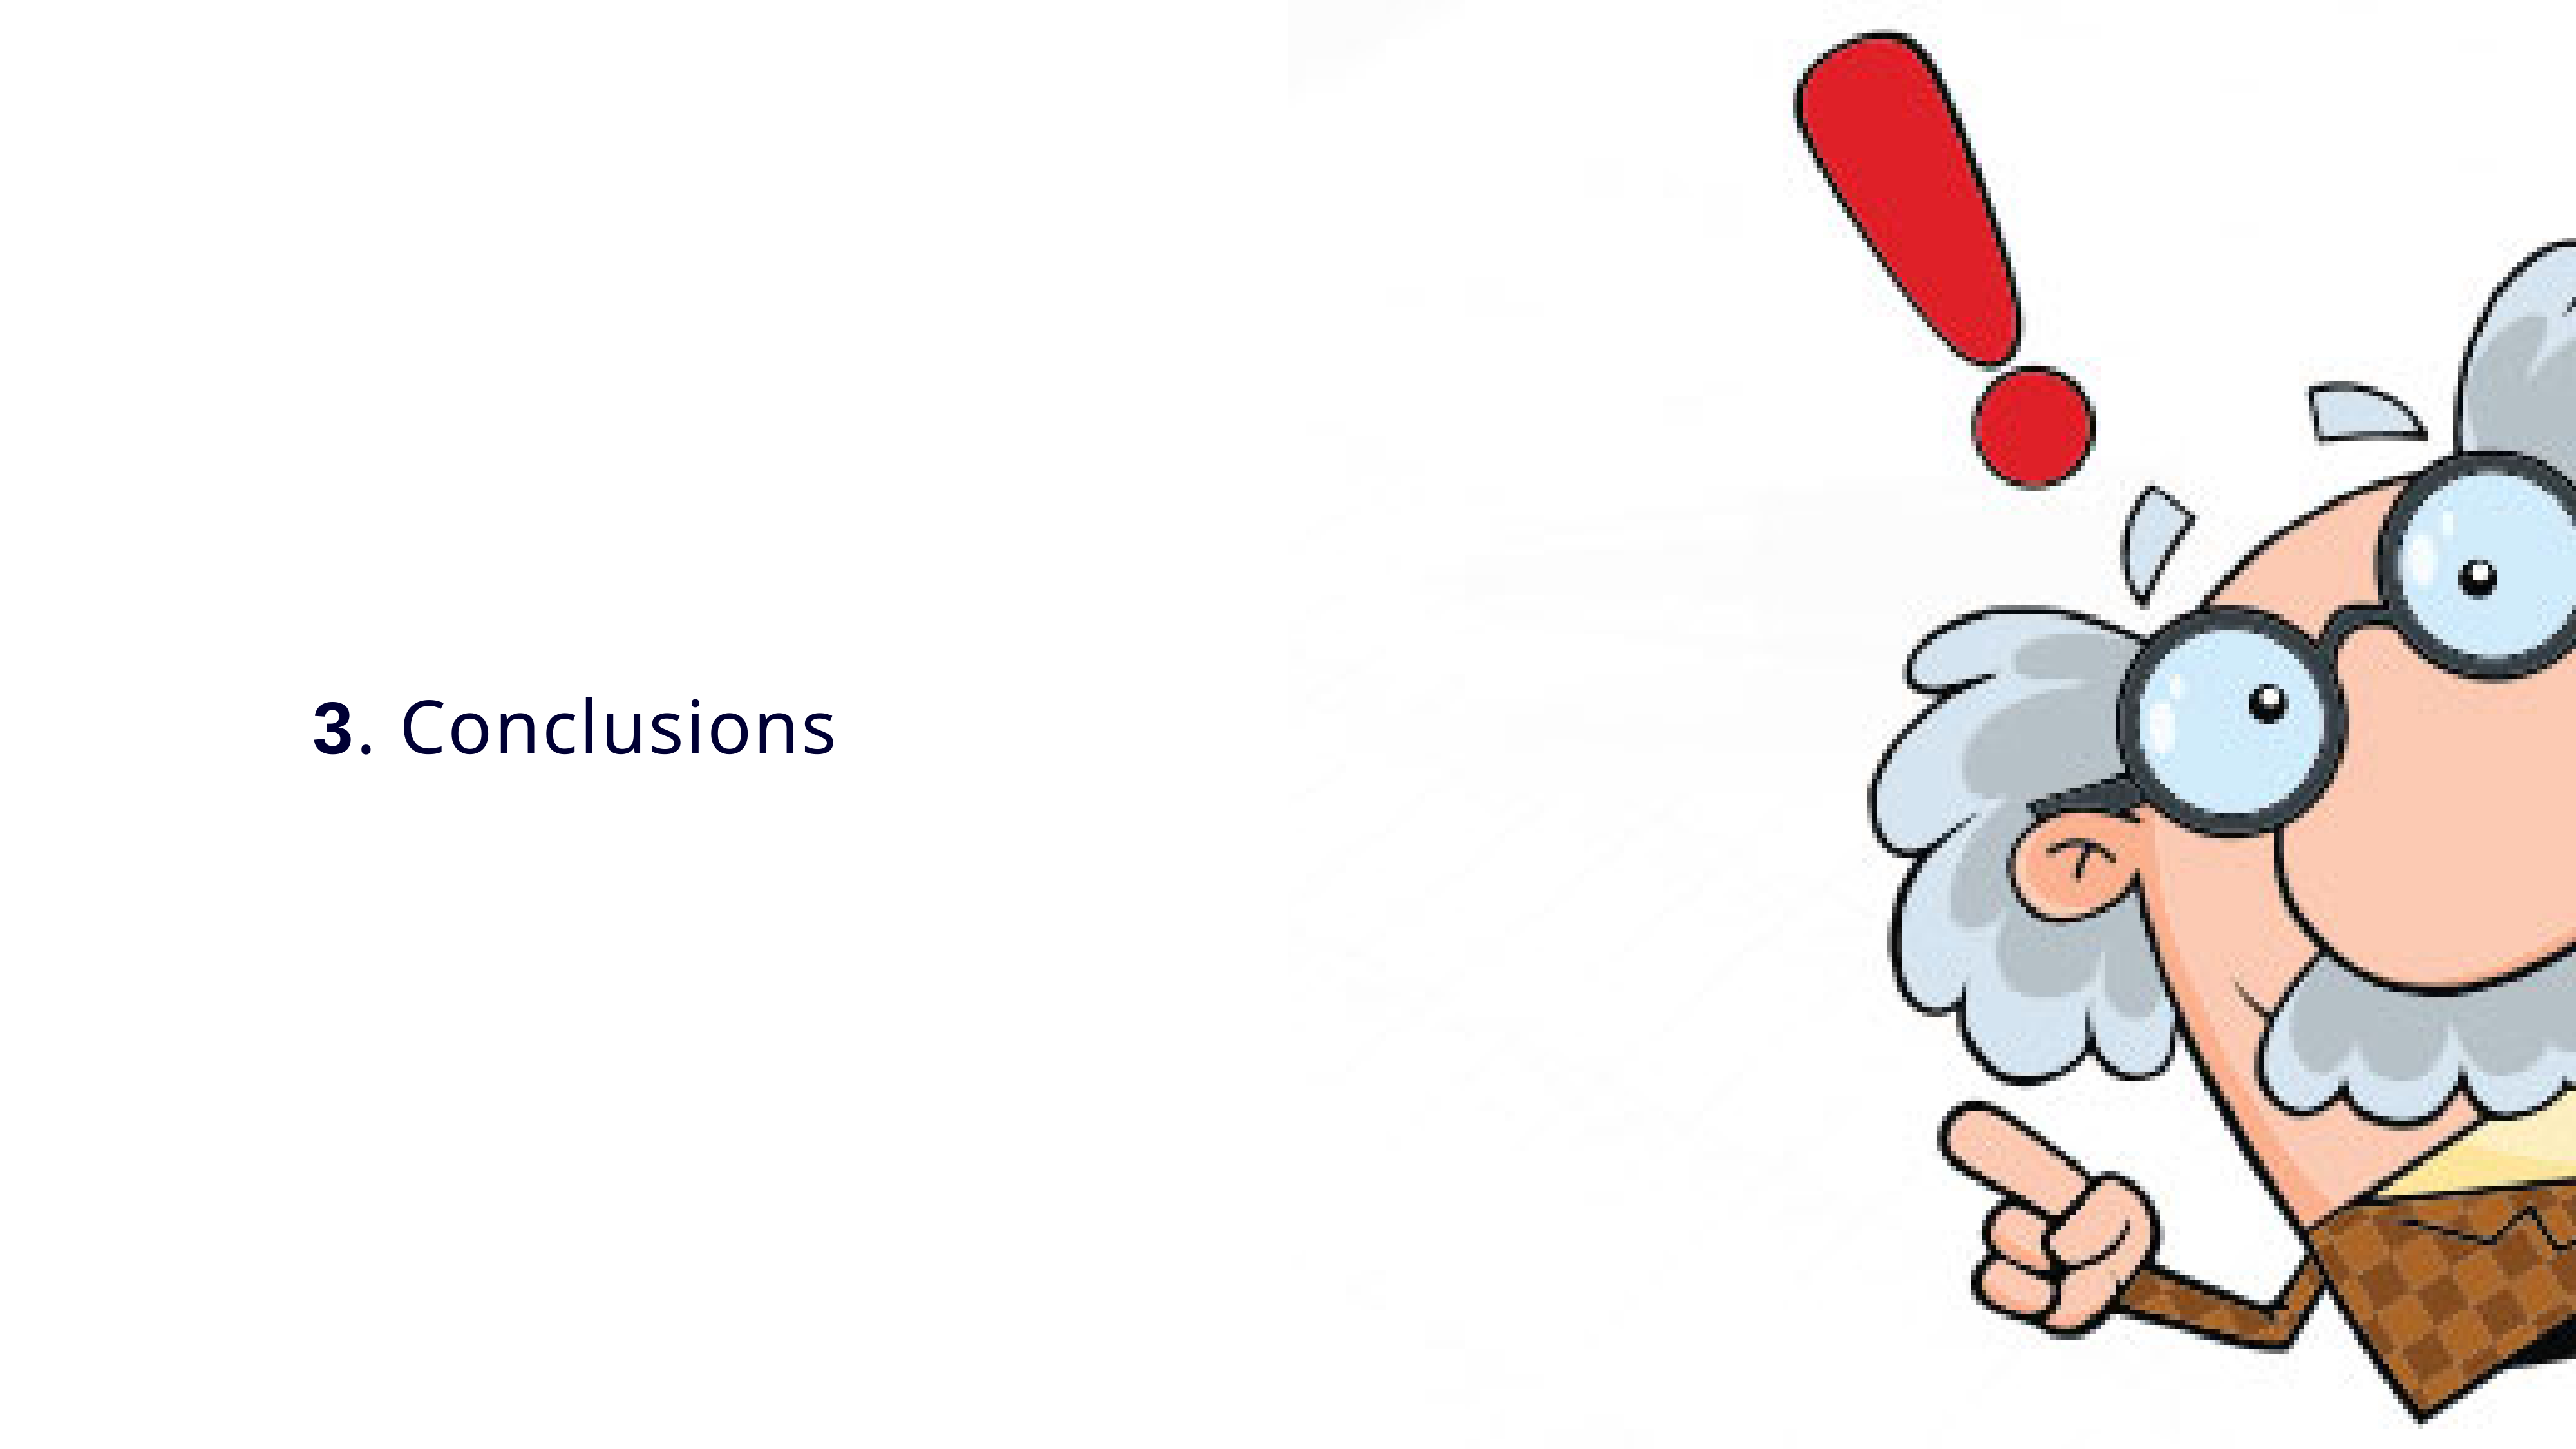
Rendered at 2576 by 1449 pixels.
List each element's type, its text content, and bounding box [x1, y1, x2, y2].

text_box 3. Conclusions [307, 674, 844, 775]
picture [1287, 0, 2576, 1449]
